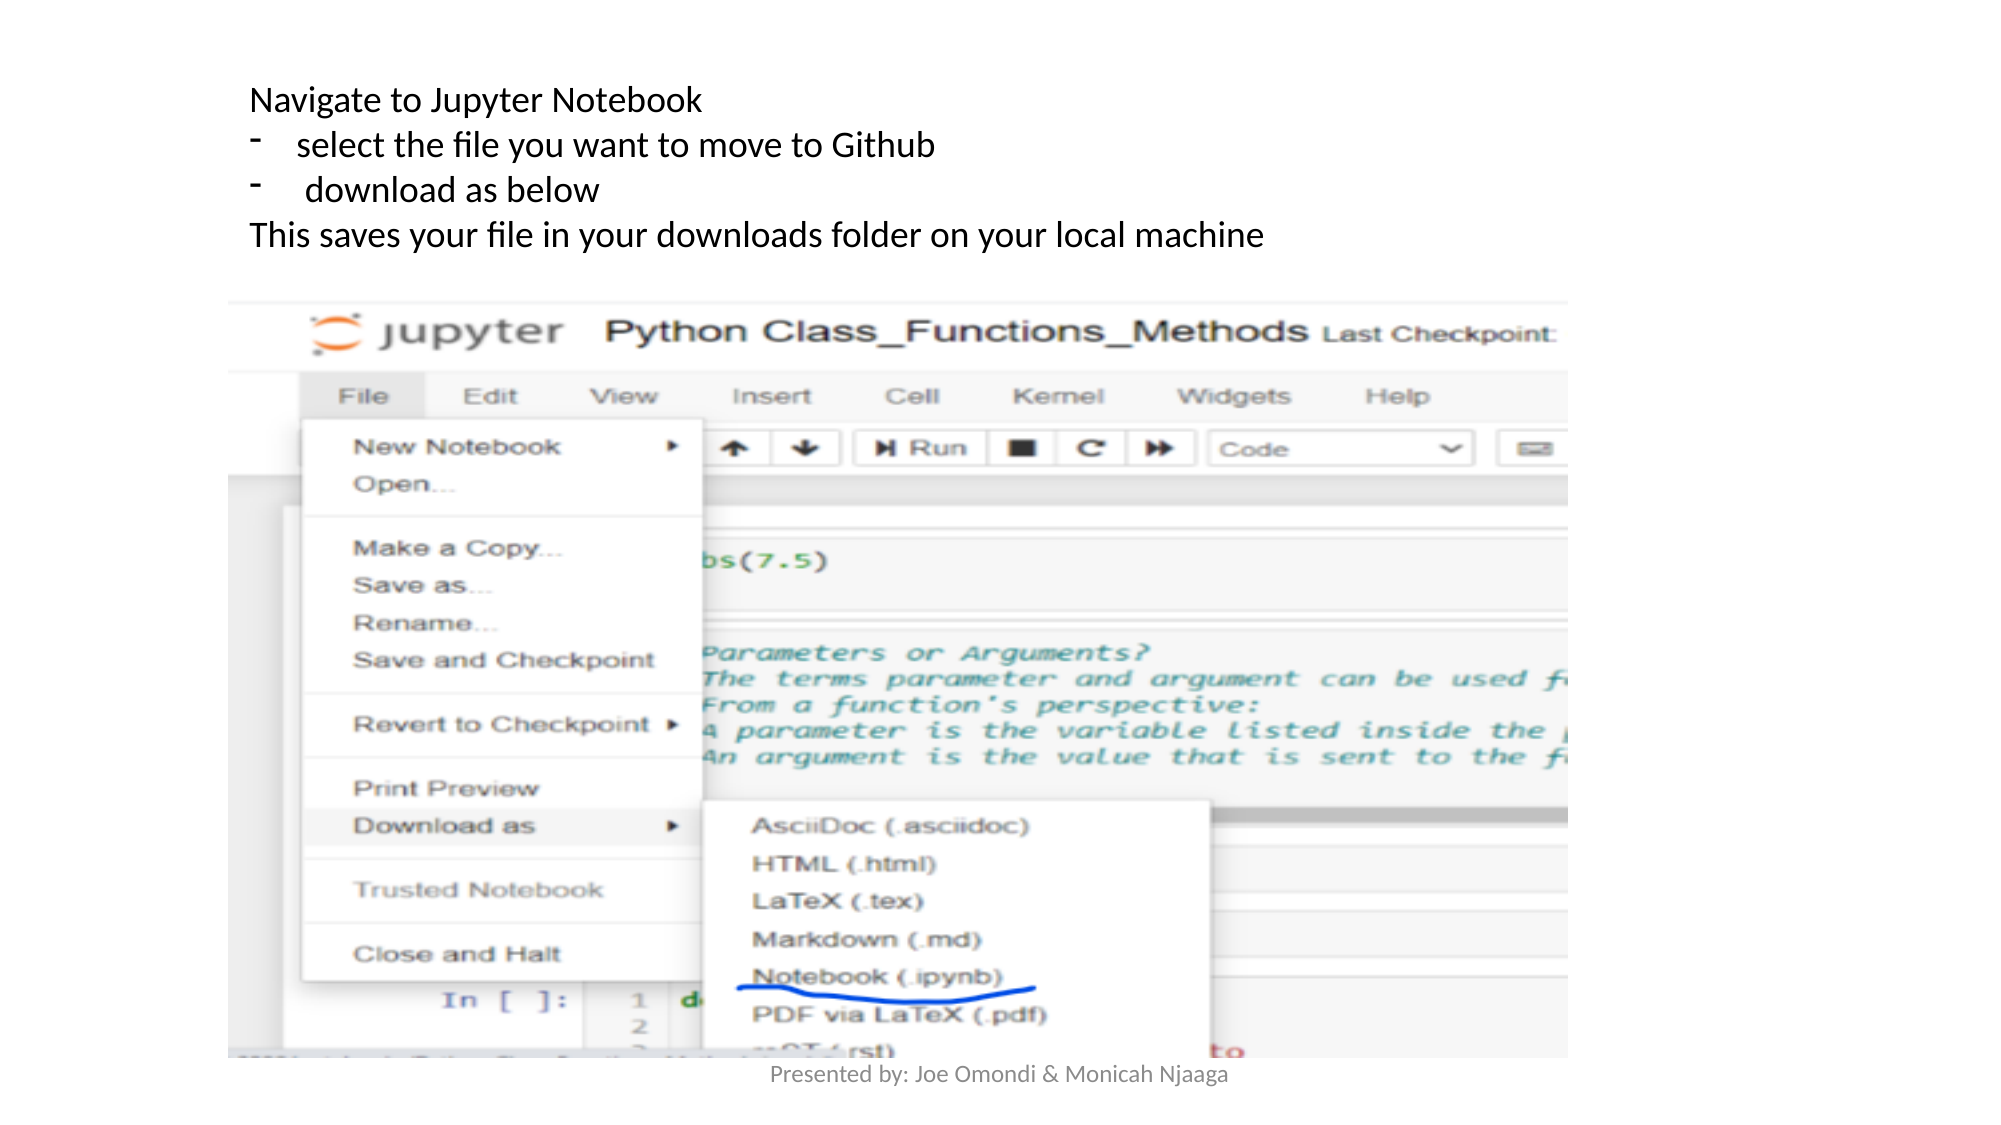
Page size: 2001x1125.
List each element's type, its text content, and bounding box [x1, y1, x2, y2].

footer Presented by: Joe Omondi & Monicah Njaaga [662, 1058, 1338, 1103]
picture [228, 297, 1568, 1058]
text_box Navigate to Jupyter Notebook select the file you want to move to Github download as below This saves your file in your downloads folder on your local machine [234, 67, 1281, 297]
